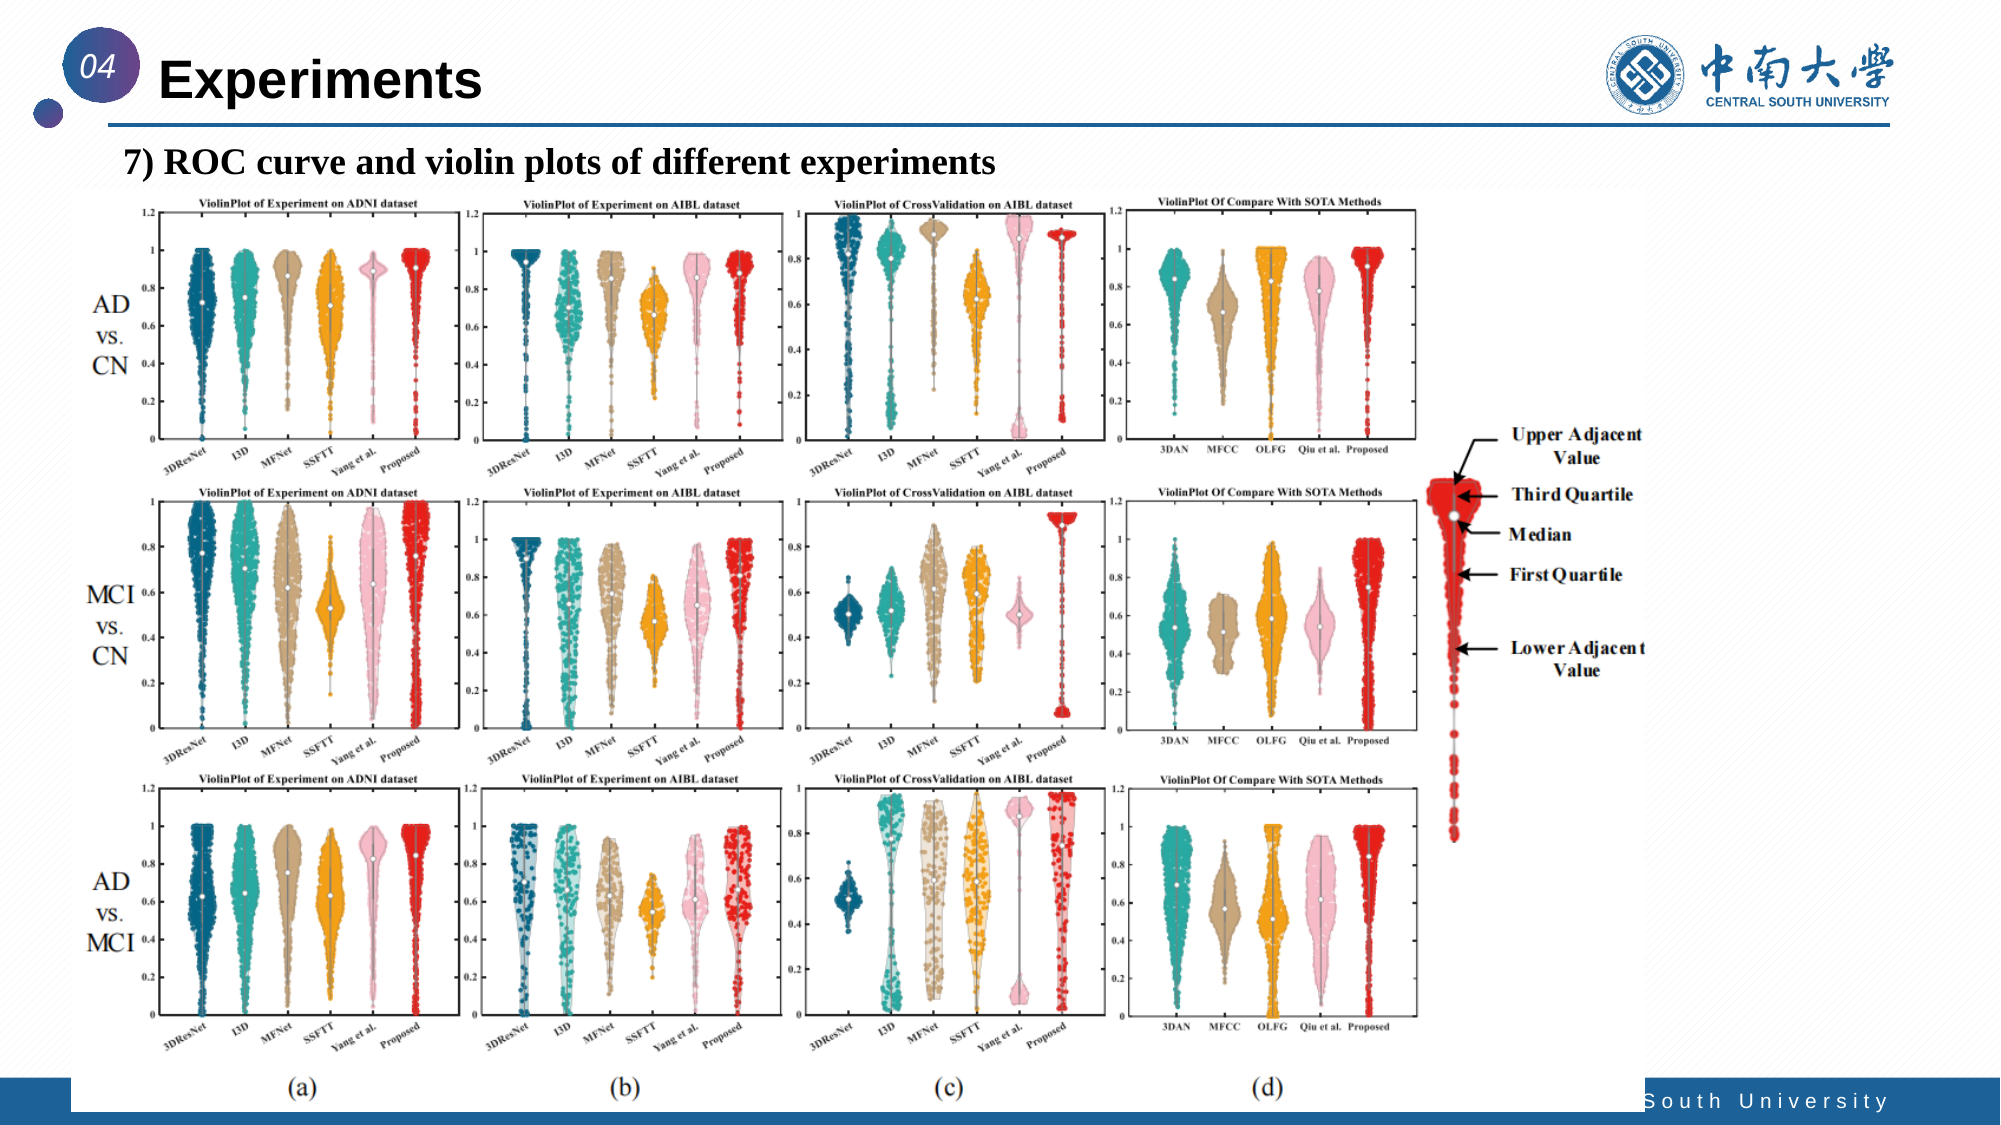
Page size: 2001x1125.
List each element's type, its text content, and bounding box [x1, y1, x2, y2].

text_box [0, 1077, 2000, 1125]
picture [71, 189, 1645, 1112]
text_box 知行合一、经世致用 [105, 1112, 423, 1120]
picture [1595, 28, 1907, 121]
text_box 7) ROC curve and violin plots of different experiments [108, 129, 1890, 190]
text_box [33, 26, 153, 128]
text_box Central South University [1504, 1080, 1902, 1120]
text_box Experiments [158, 0, 1706, 118]
